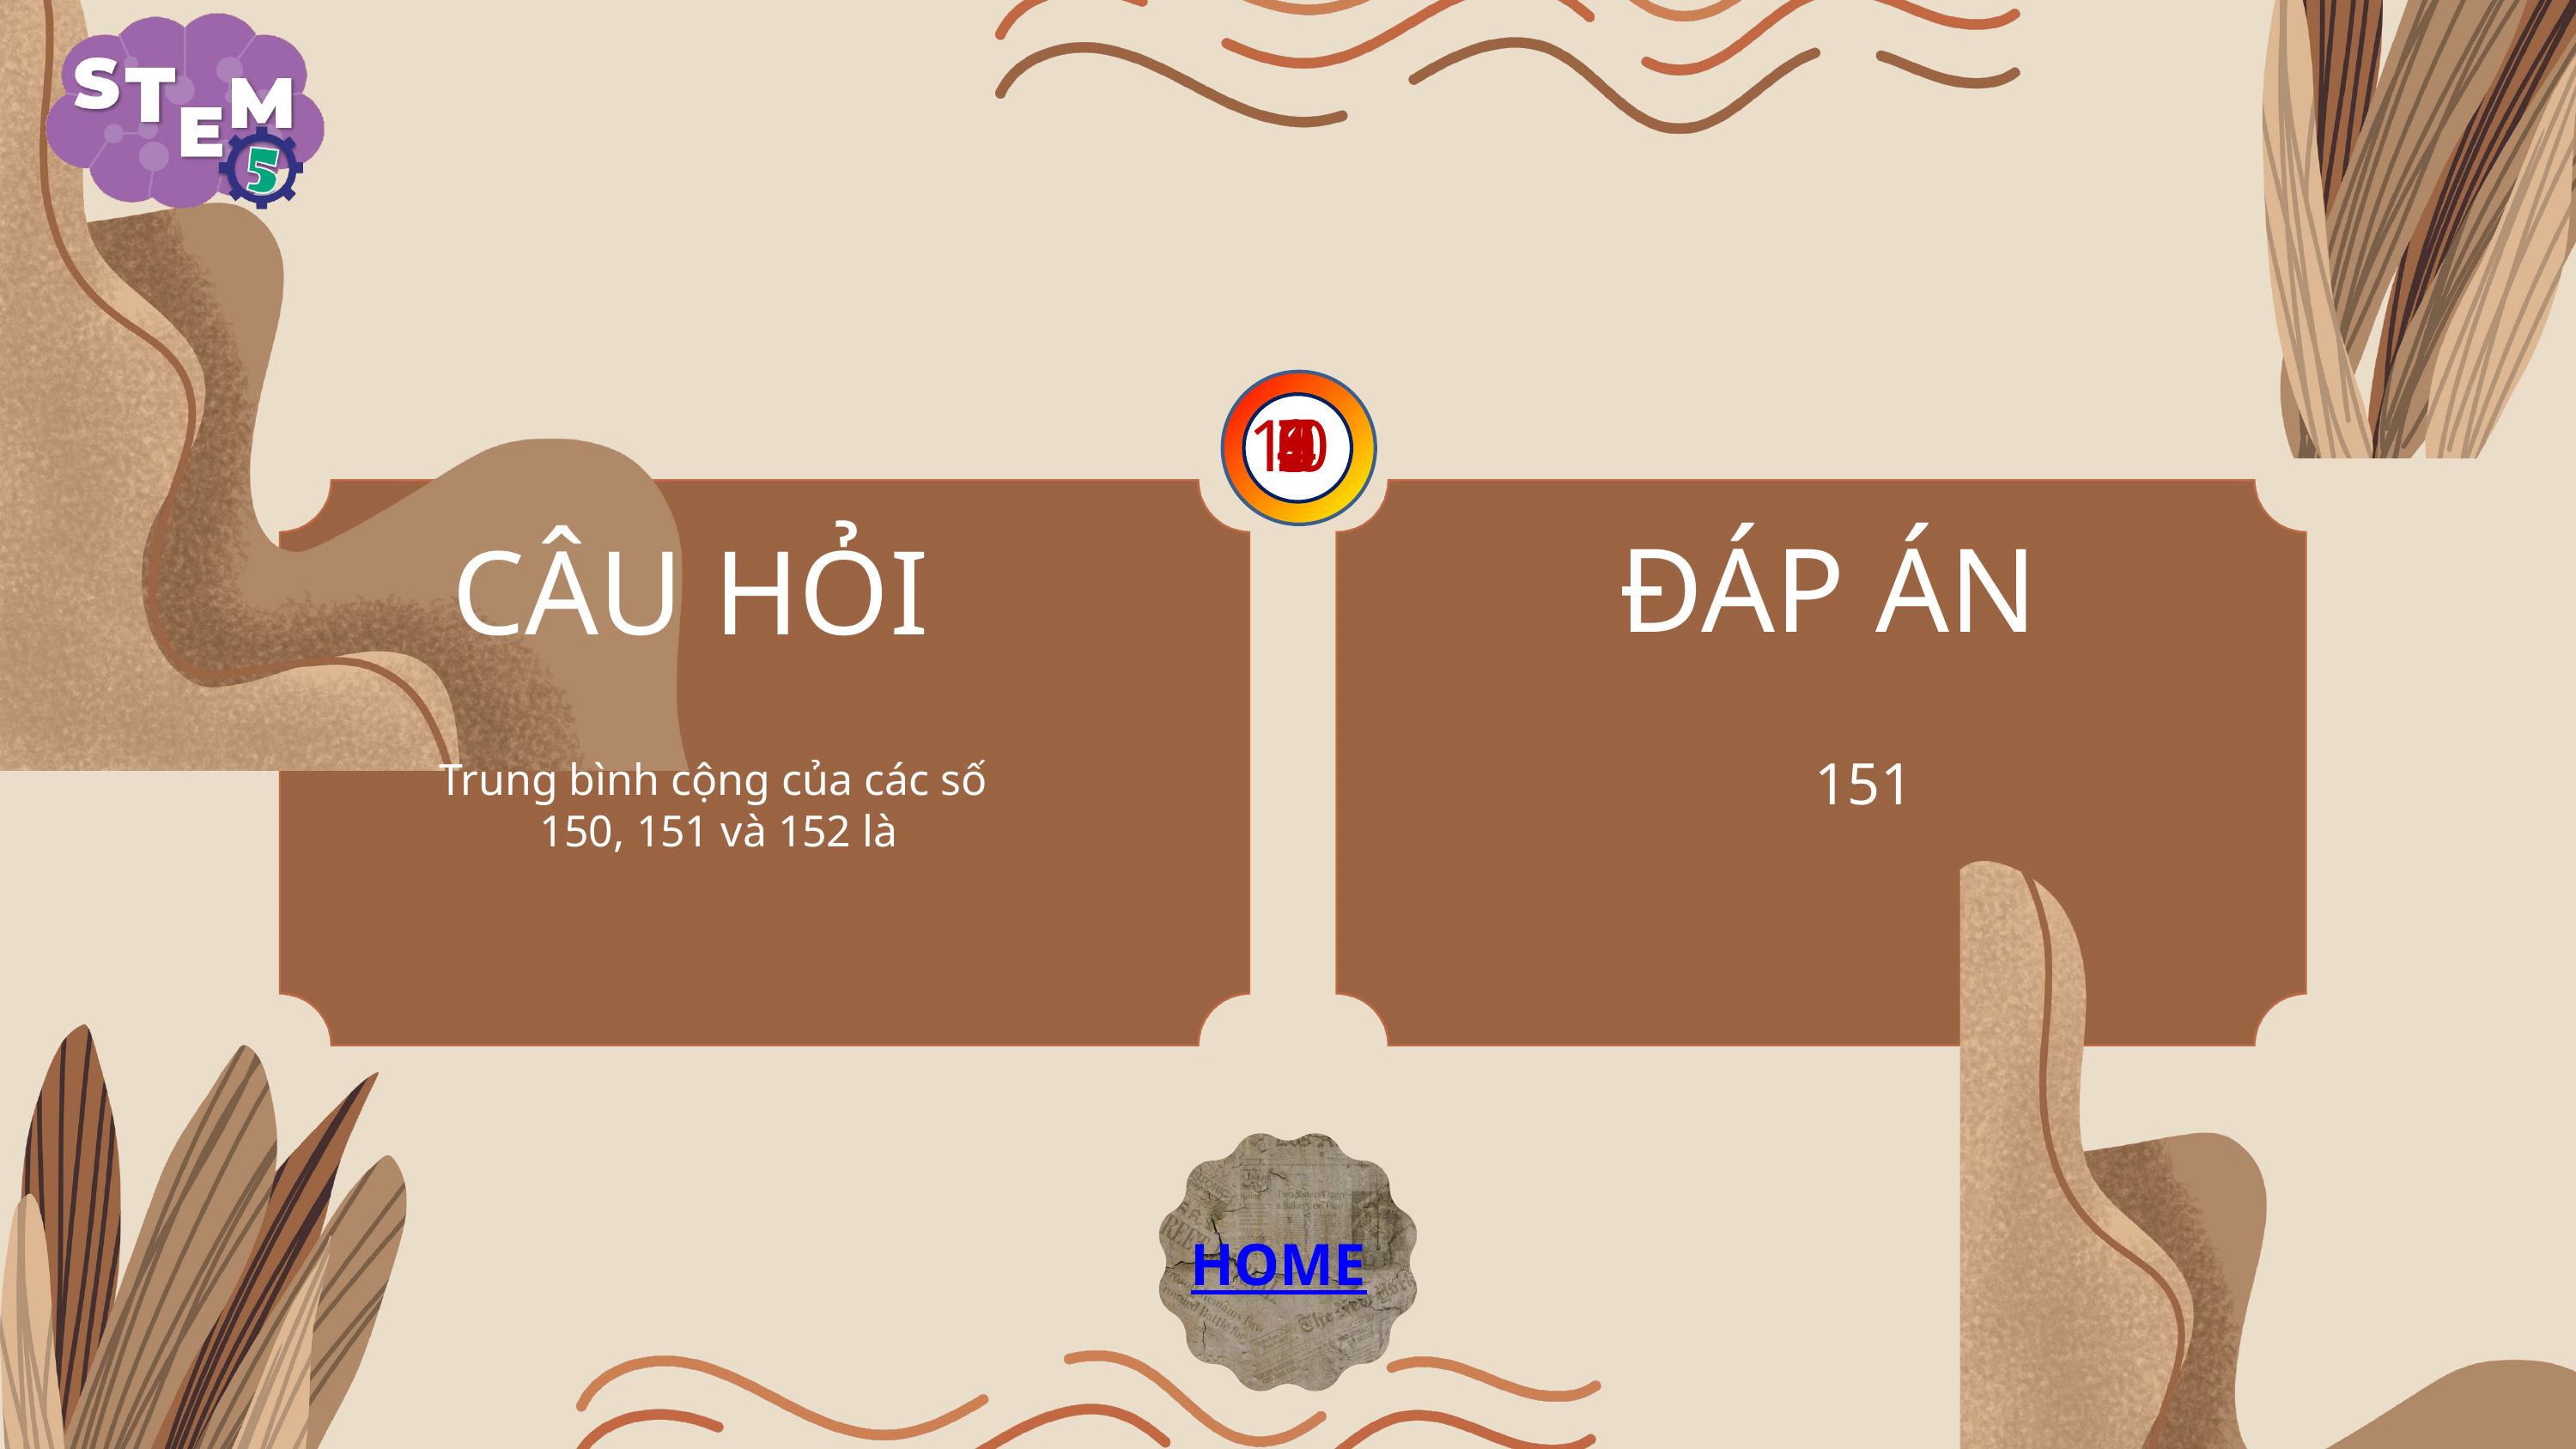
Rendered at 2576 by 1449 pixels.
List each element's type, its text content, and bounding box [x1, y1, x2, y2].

text_box ĐÁP ÁN [1619, 516, 2135, 656]
text_box [1959, 845, 2576, 1449]
text_box Trung bình cộng của các số 150, 151 và 152 là [351, 752, 1086, 856]
text_box [1220, 369, 1377, 526]
text_box [0, 0, 690, 771]
picture [42, 10, 335, 217]
text_box [2262, 0, 2576, 458]
text_box 10 [1236, 394, 1346, 493]
text_box [994, 0, 2026, 134]
text_box [278, 479, 1251, 1046]
text_box [0, 1024, 407, 1449]
text_box [1335, 479, 2307, 1046]
text_box [570, 1349, 1601, 1449]
text_box 9 [1346, 394, 1352, 493]
text_box 151 [1800, 747, 1960, 816]
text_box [1158, 1133, 1418, 1391]
text_box CÂU HỎI [452, 518, 1000, 658]
text_box [1264, 493, 1331, 504]
